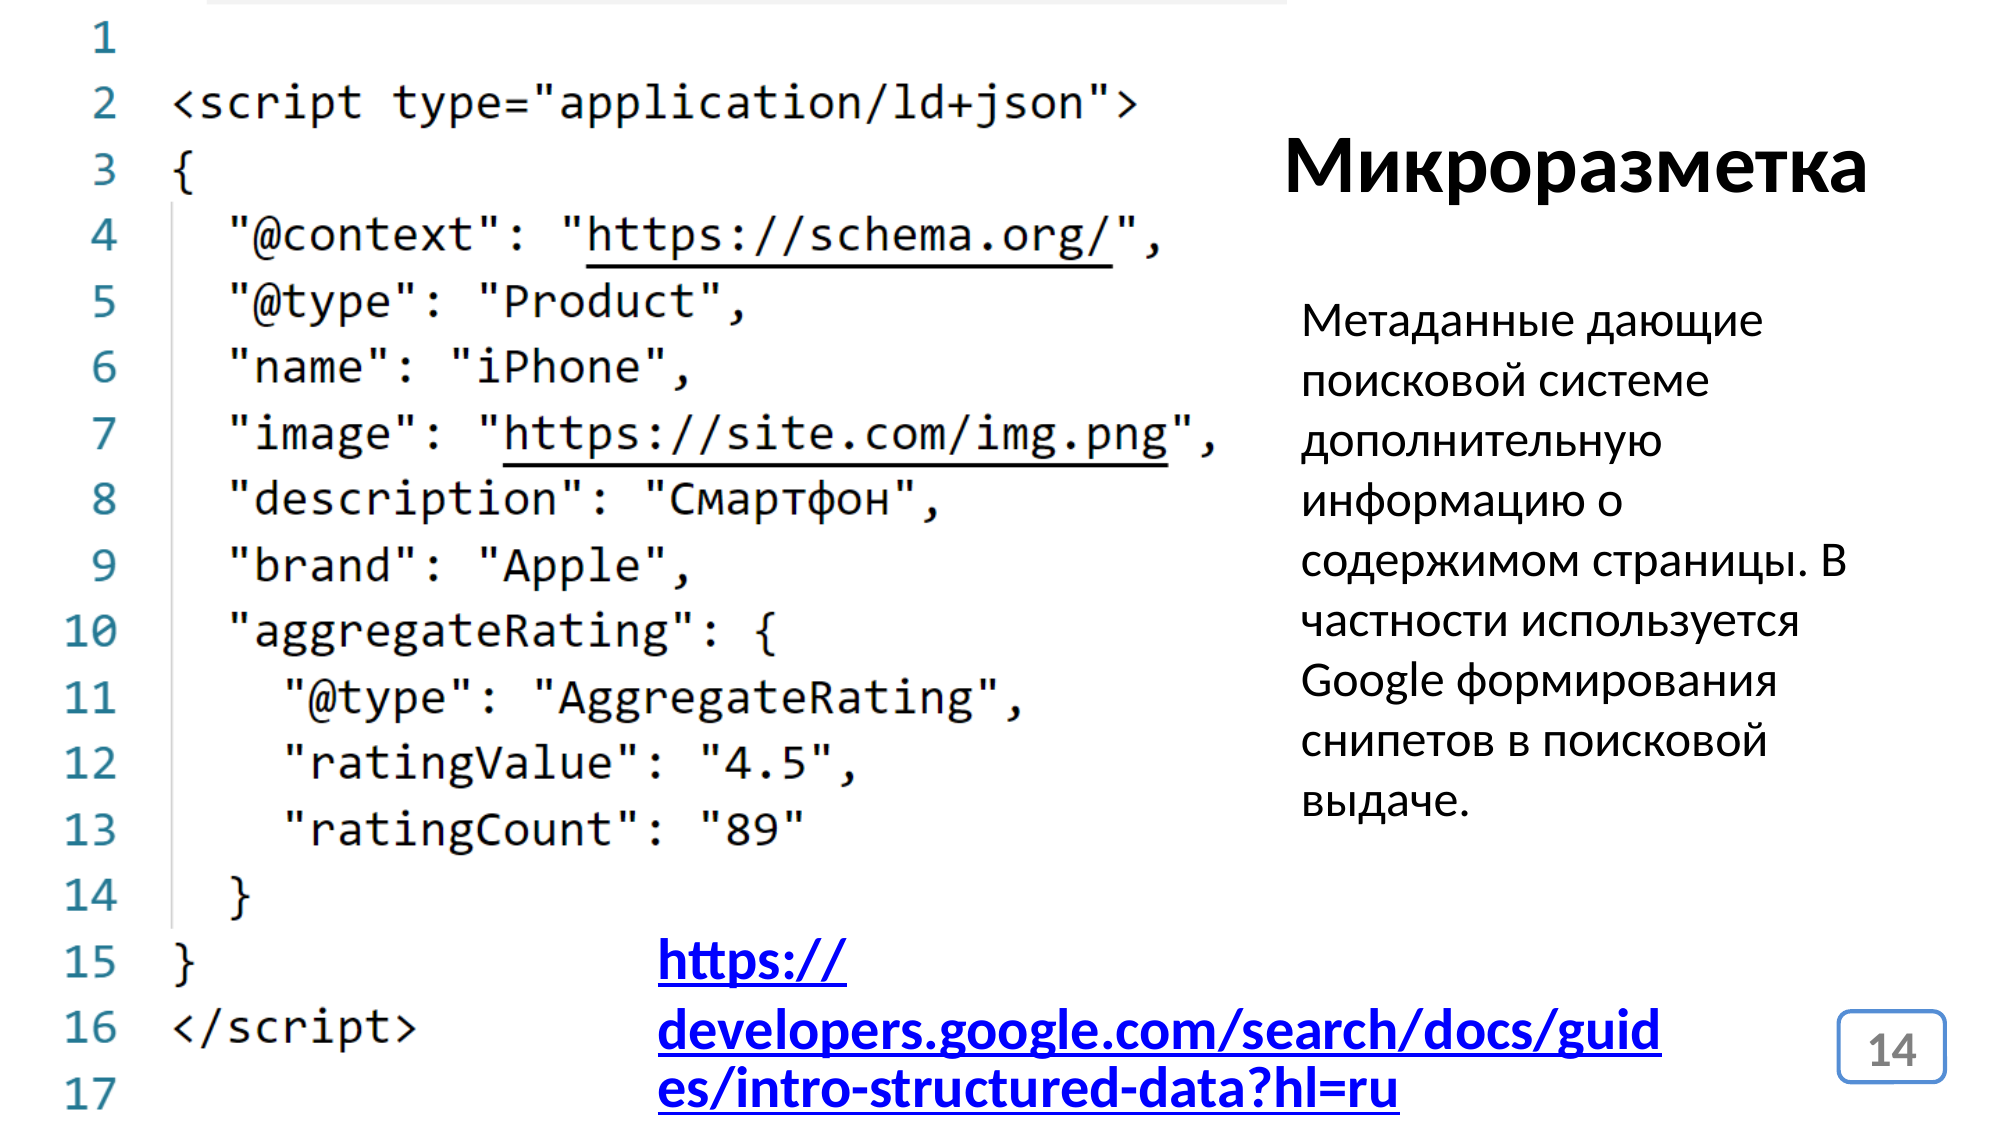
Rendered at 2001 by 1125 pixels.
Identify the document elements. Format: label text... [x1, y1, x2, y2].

text_box Метаданные дающие поисковой системе дополнительную информацию о содержимом страницы. В частности используется Google формирования снипетов в поисковой выдаче. [1289, 278, 1924, 834]
text_box Микроразметка [1289, 101, 2000, 217]
text_box https://developers.google.com/search/docs/guides/intro-structured-data?hl=ru [1289, 913, 1707, 1069]
text_box 14 [1836, 1009, 1948, 1085]
picture [0, 0, 1287, 1125]
